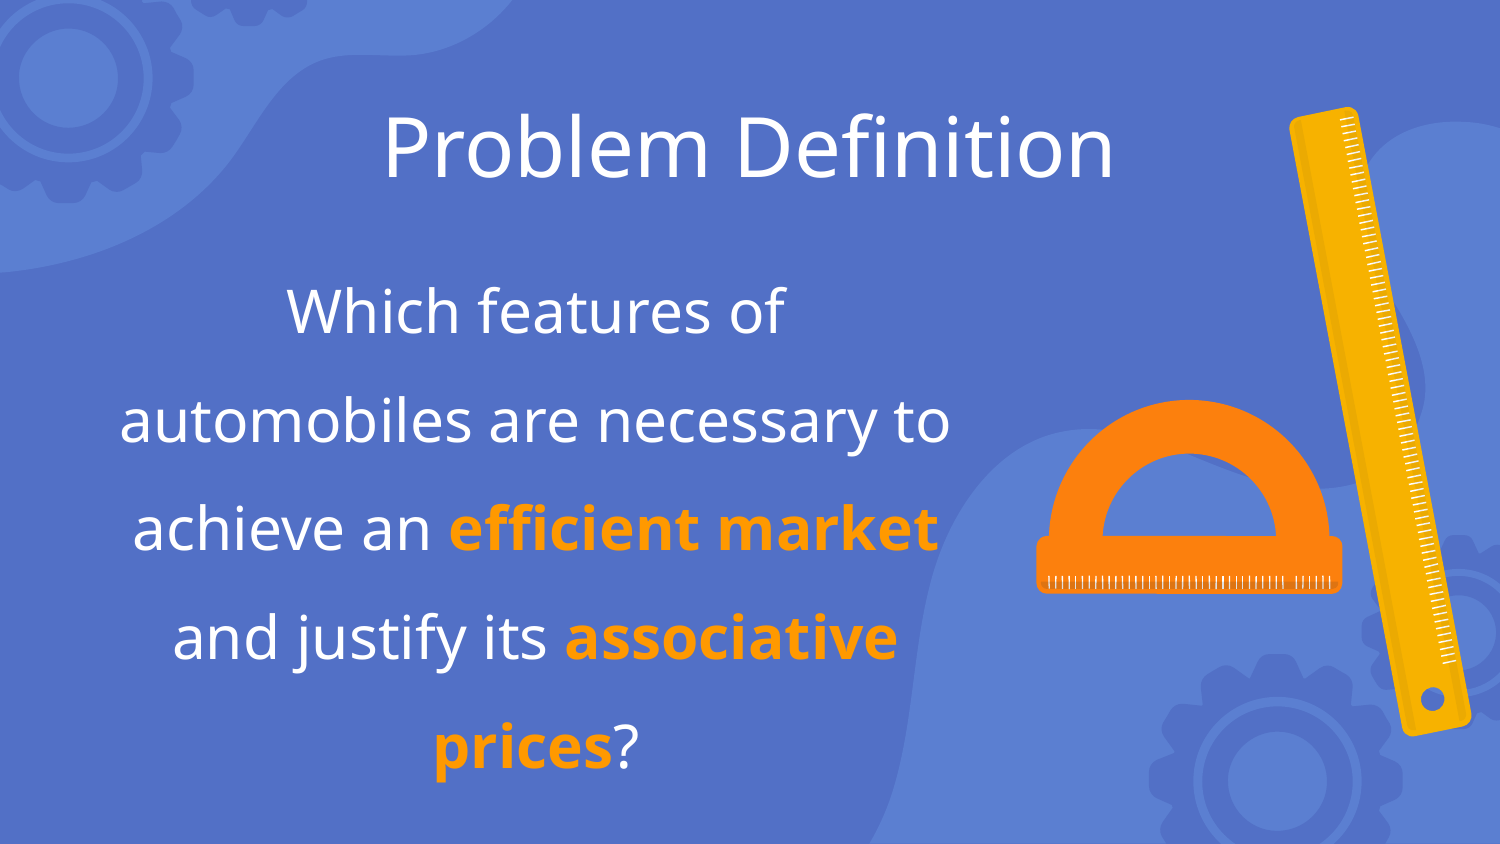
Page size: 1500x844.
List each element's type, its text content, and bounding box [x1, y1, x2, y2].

subtitle Which features of automobiles are necessary to achieve an efficient market and justify its associative prices? [105, 221, 968, 796]
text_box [1053, 452, 1326, 678]
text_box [1061, 389, 1331, 631]
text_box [1102, 219, 1500, 625]
title Problem Definition [118, 88, 1382, 200]
